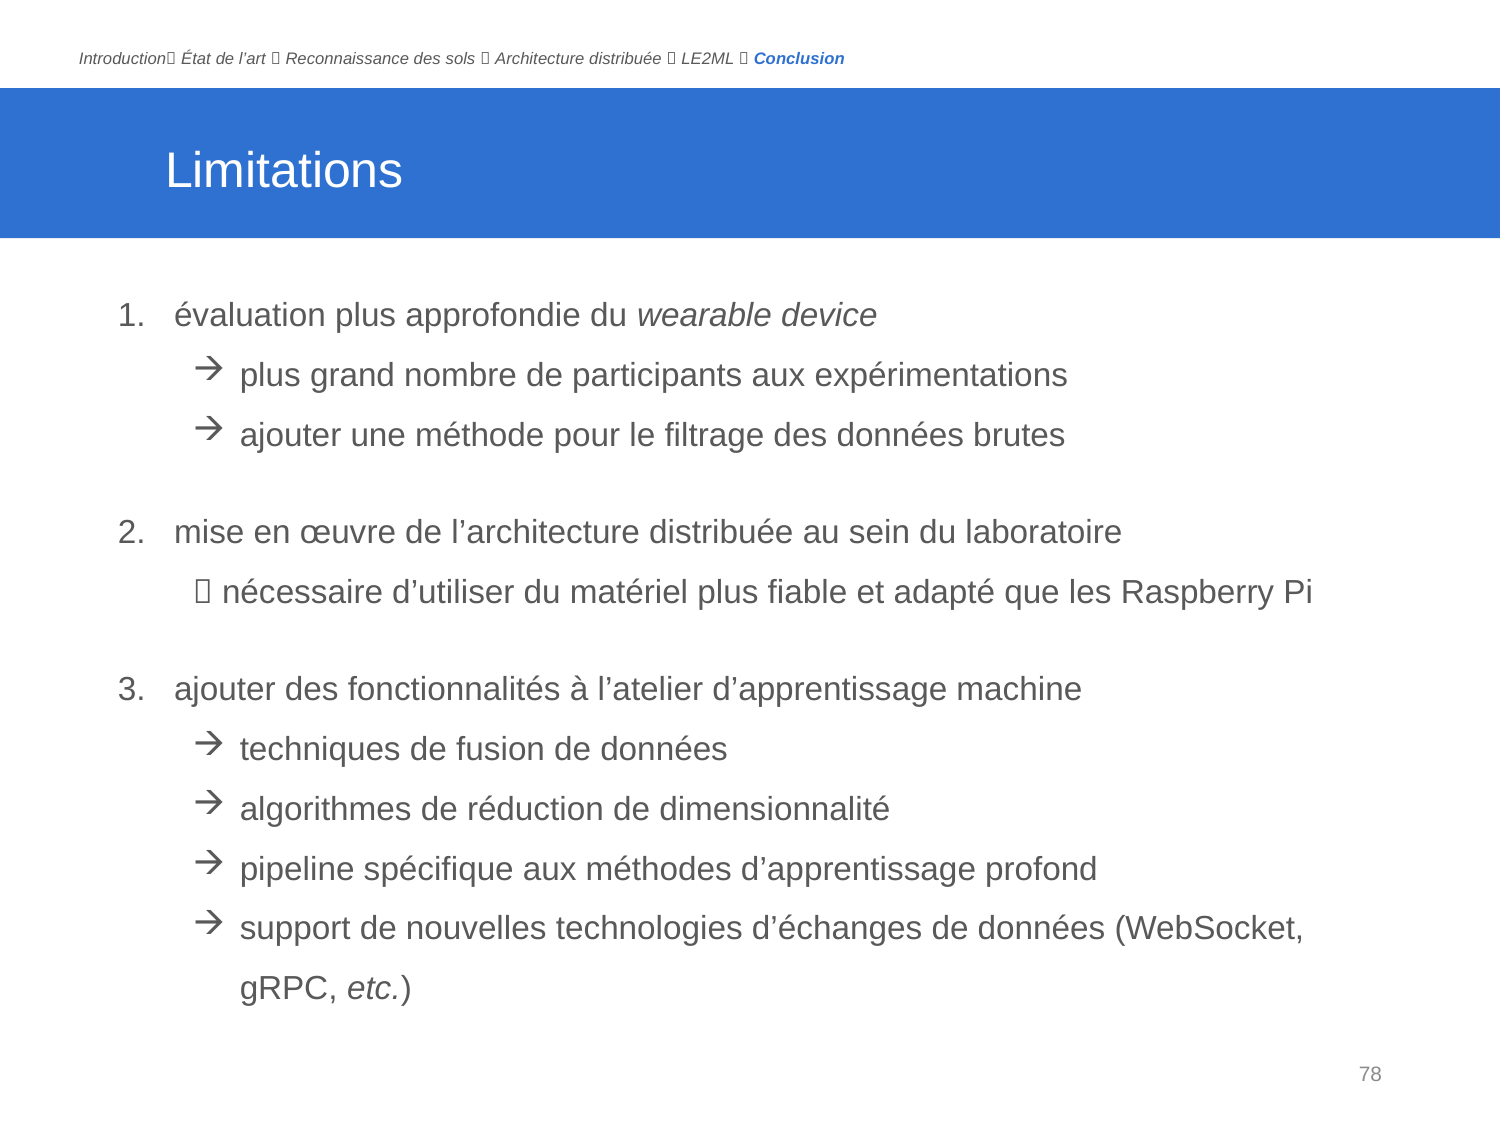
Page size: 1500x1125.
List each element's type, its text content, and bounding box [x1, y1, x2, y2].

title Limitations [0, 88, 1500, 239]
text_box Introduction État de l’art  Reconnaissance des sols  Architecture distribuée  LE2ML  Conclusion [64, 40, 1426, 75]
text_box évaluation plus approfondie du wearable device plus grand nombre de participants aux expérimentations ajouter une méthode pour le filtrage des données brutes mise en œuvre de l’architecture distribuée au sein du laboratoire  nécessaire d’utiliser du matériel plus fiable et adapté que les Raspberry Pi ajouter des fonctionnalités à l’atelier d’apprentissage machine techniques de fusion de données algorithmes de réduction de dimensionnalité pipeline spécifique aux méthodes d’apprentissage profond support de nouvelles technologies d’échanges de données (WebSocket, gRPC, etc.) [103, 265, 1393, 1014]
slide_number 78 [1059, 1042, 1397, 1103]
